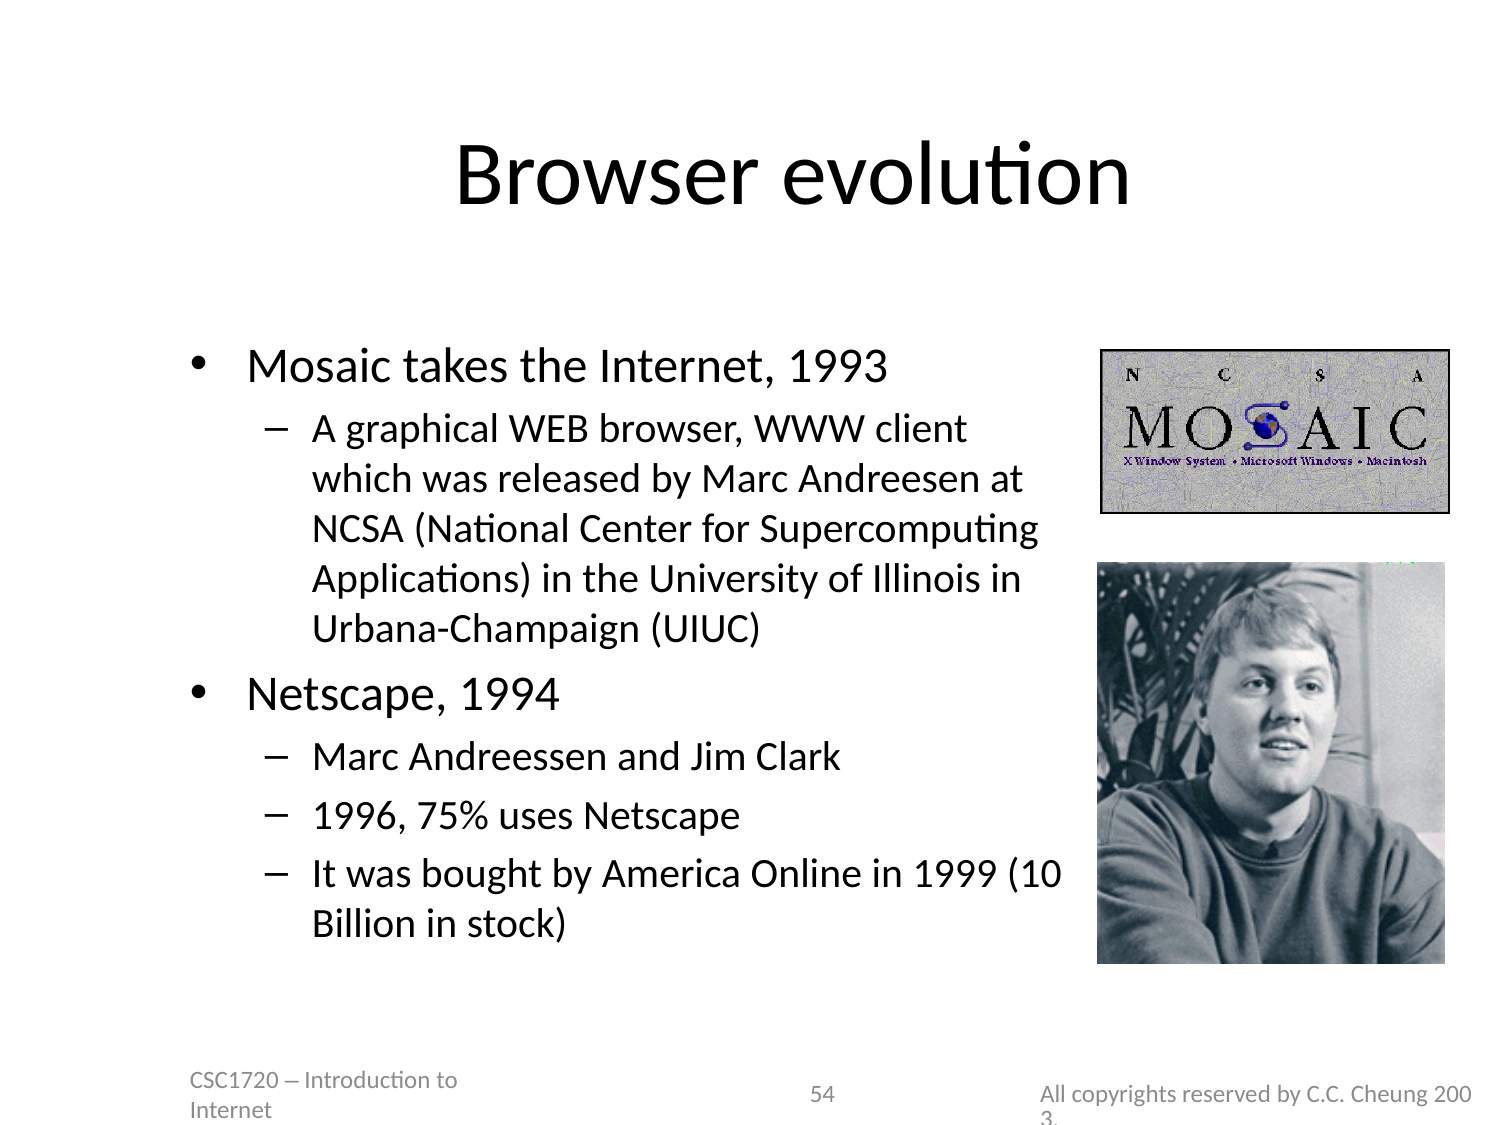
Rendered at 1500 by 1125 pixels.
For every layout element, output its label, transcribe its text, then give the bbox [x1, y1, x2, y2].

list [1099, 349, 1451, 514]
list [1097, 562, 1446, 965]
title Browser evolution [174, 50, 1413, 285]
list Mosaic takes the Internet, 1993 A graphical WEB browser, WWW client which was released by Marc Andreesen at NCSA (National Center for Supercomputing Applications) in the University of Illinois in Urbana-Champaign (UIUC) Netscape, 1994 Marc Andreessen and Jim Clark 1996, 75% uses Netscape It was bought by America Online in 1999 (10 Billion in stock) [174, 324, 1081, 1012]
slide_number 54 [750, 1073, 851, 1113]
slide_number CSC1720 – Introduction to Internet [174, 1074, 538, 1113]
footer All copyrights reserved by C.C. Cheung 2003. [1025, 1073, 1500, 1113]
